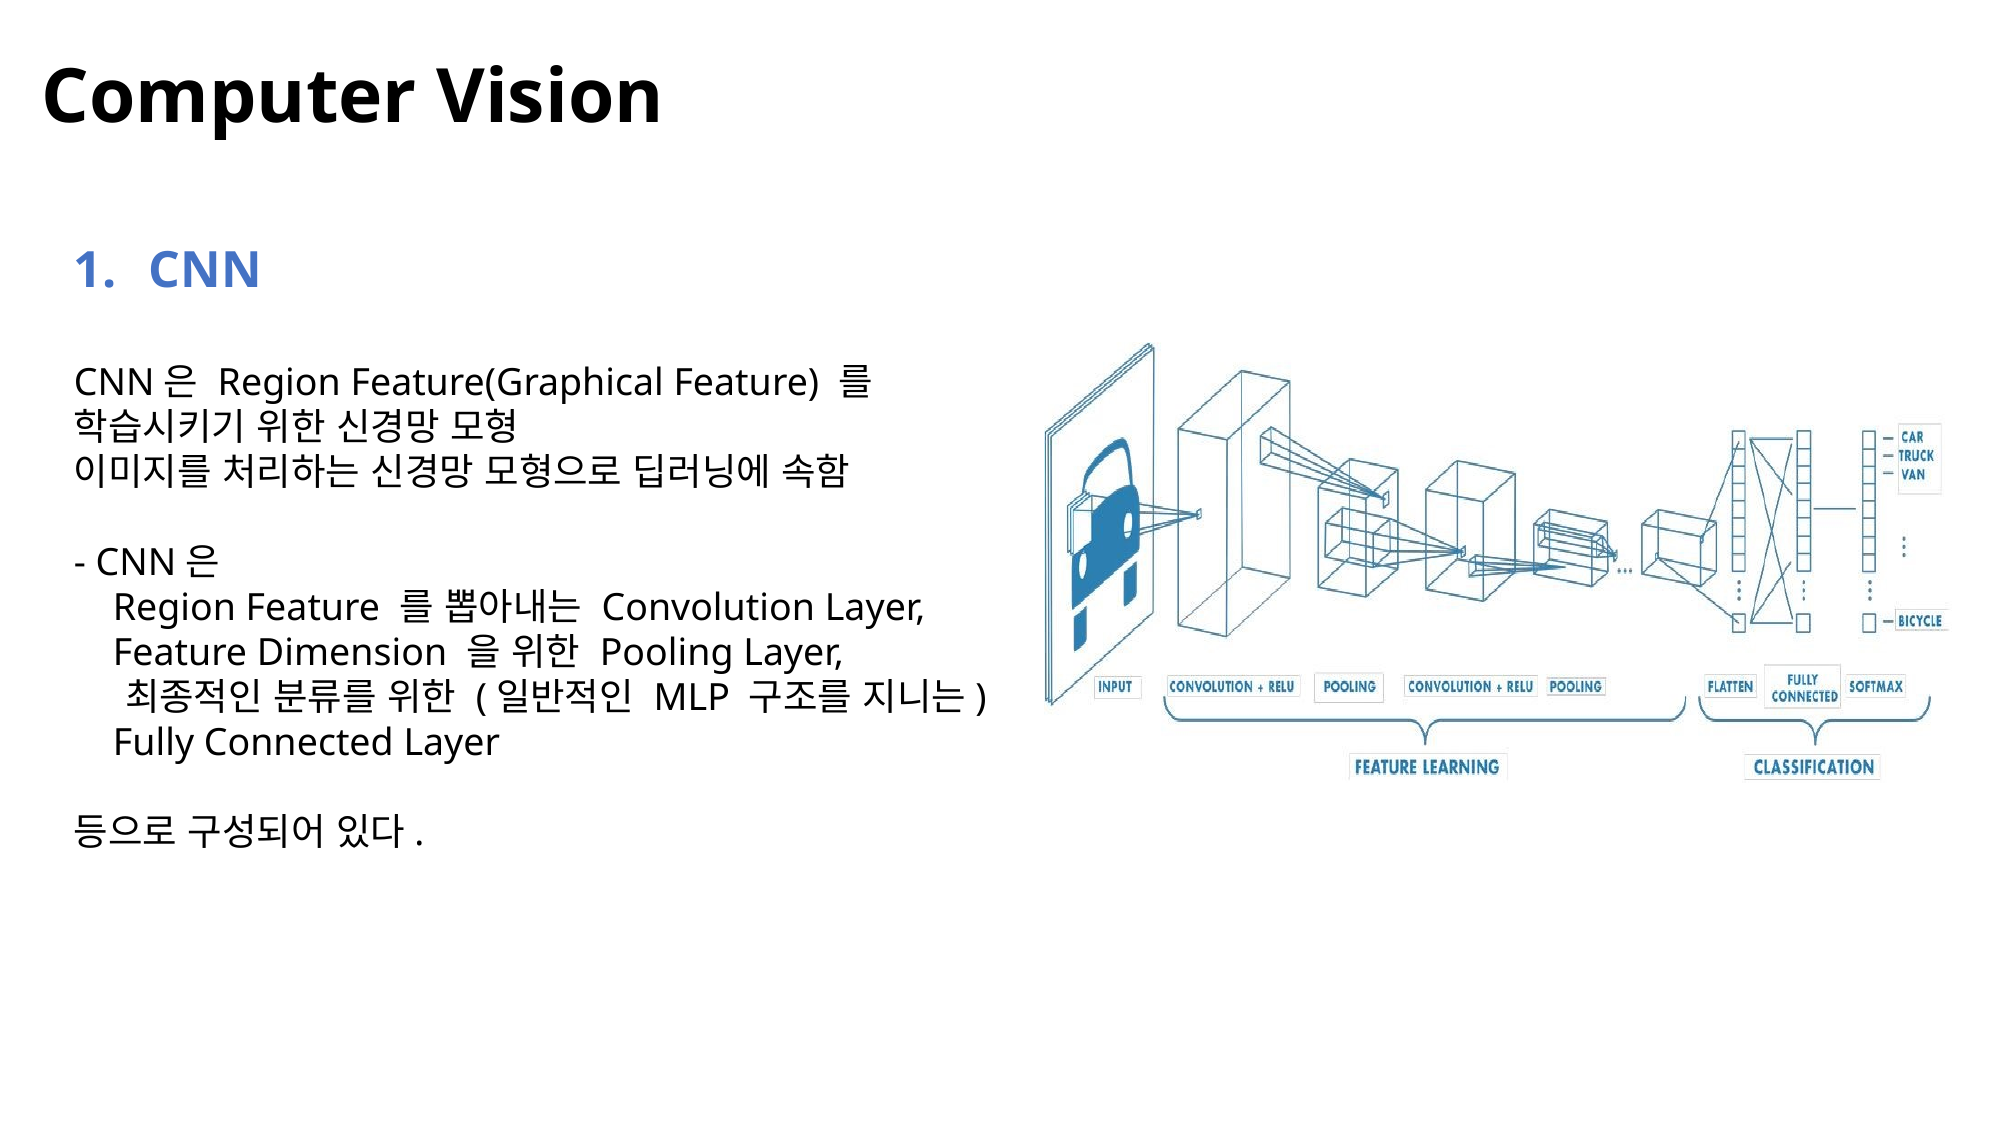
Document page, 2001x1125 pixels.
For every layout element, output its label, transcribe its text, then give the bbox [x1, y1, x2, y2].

picture [1044, 342, 1952, 783]
text_box CNN CNN은 Region Feature(Graphical Feature) 를 학습시키기 위한 신경망 모형 이미지를 처리하는 신경망 모형으로 딥러닝에 속함 - CNN은 Region Feature 를 뽑아내는 Convolution Layer, Feature Dimension 을 위한 Pooling Layer, 최종적인 분류를 위한 (일반적인 MLP 구조를 지니는) Fully Connected Layer 등으로 구성되어 있다. [59, 230, 1045, 860]
title Computer Vision [26, 24, 1752, 173]
